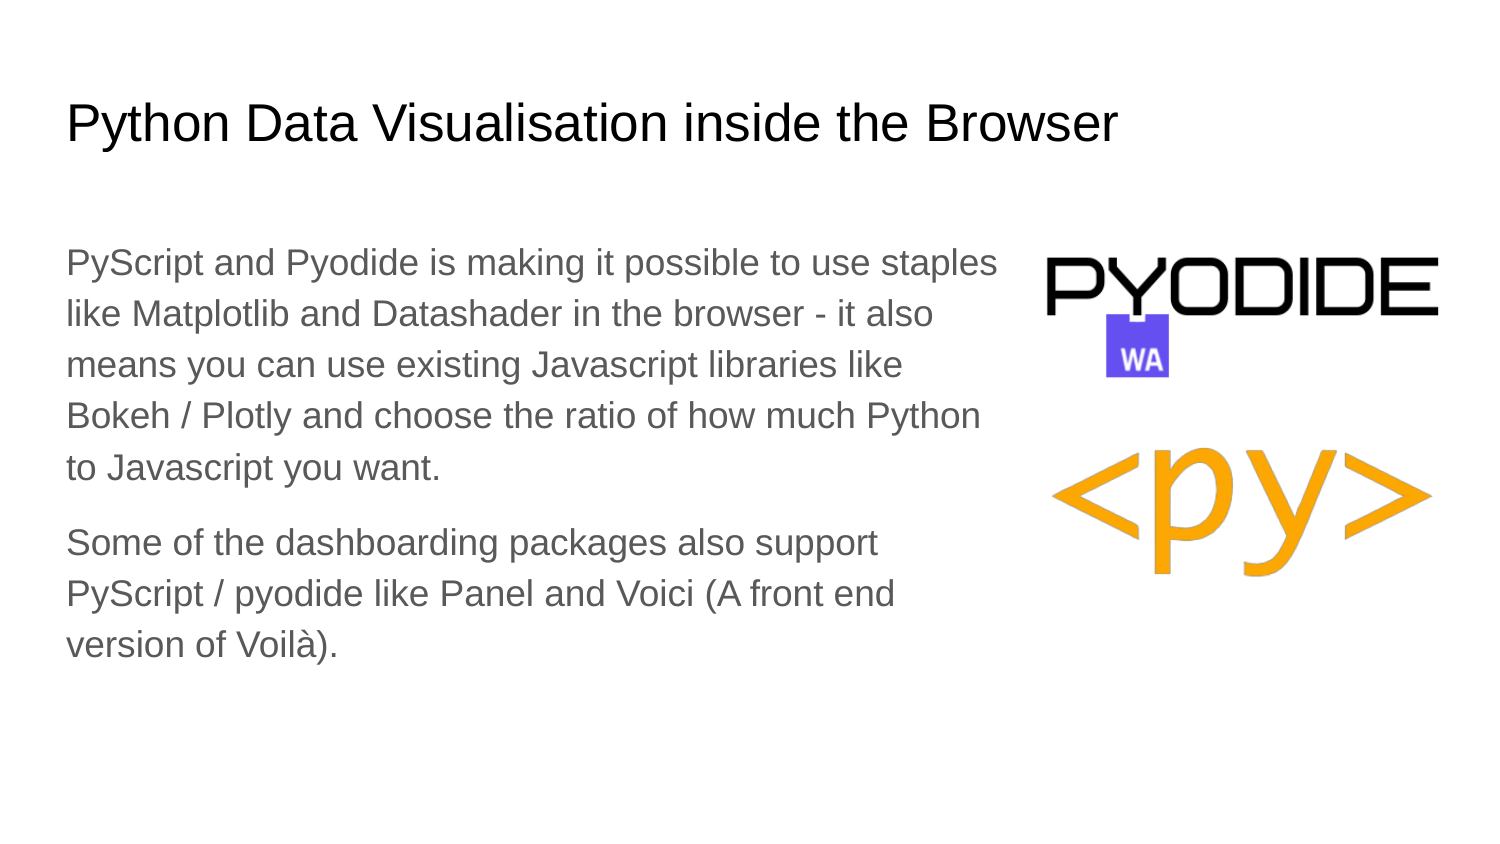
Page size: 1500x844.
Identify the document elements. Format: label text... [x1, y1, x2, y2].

picture [1038, 216, 1450, 404]
list PyScript and Pyodide is making it possible to use staples like Matplotlib and Datashader in the browser - it also means you can use existing Javascript libraries like Bokeh / Plotly and choose the ratio of how much Python to Javascript you want. Some of the dashboarding packages also support PyScript / pyodide like Panel and Voici (A front end version of Voilà). [51, 216, 1032, 682]
title Python Data Visualisation inside the Browser [51, 72, 1449, 167]
picture [1038, 436, 1450, 586]
